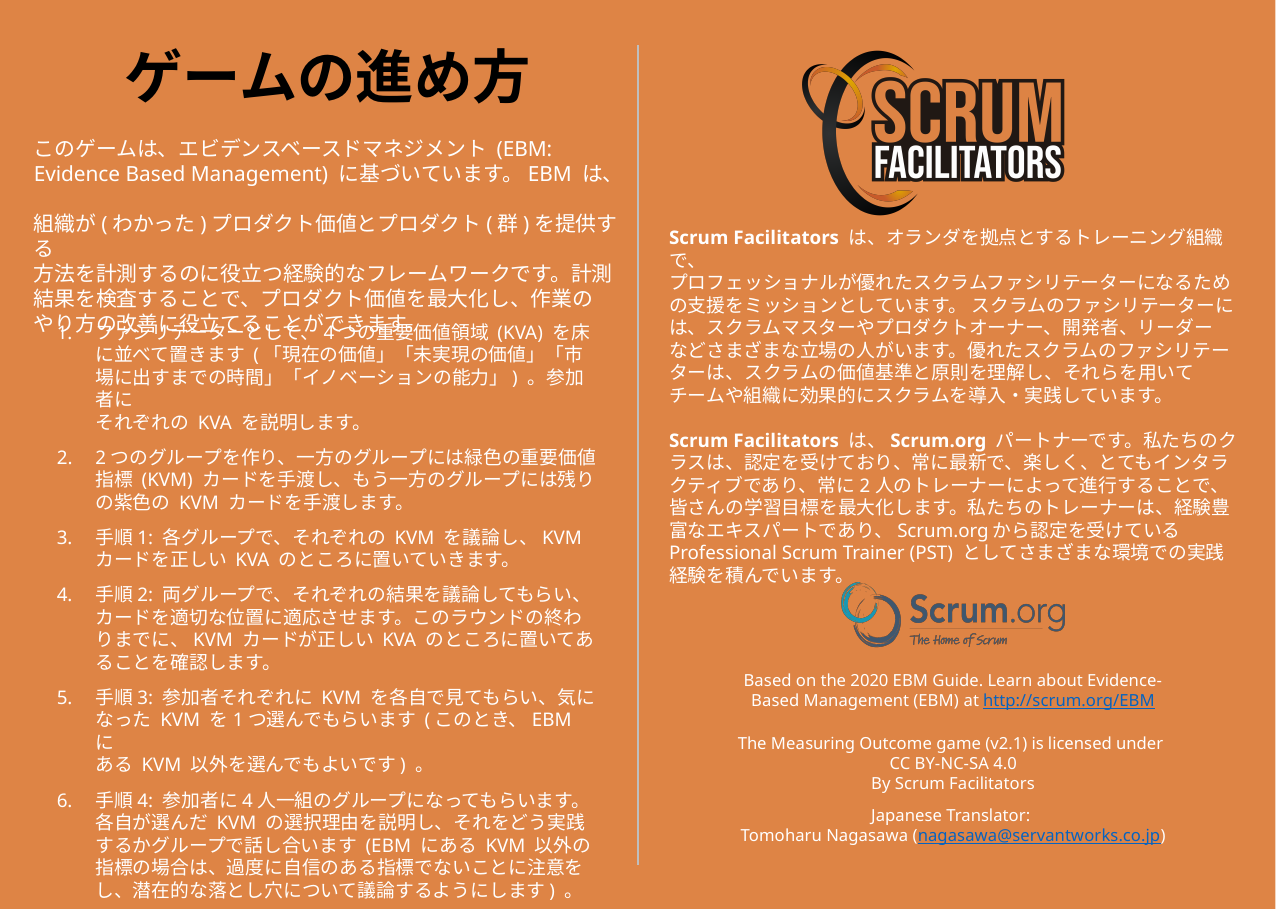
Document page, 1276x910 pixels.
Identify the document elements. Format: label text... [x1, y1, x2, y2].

text_box このゲームは、エビデンスベースドマネジメント (EBM: Evidence Based Management) に基づいています。EBM は、 組織が(わかった)プロダクト価値とプロダクト(群)を提供する 方法を計測するのに役立つ経験的なフレームワークです。計測結果を検査することで、プロダクト価値を最大化し、作業の やり方の改善に役立てることができます。 [19, 128, 637, 343]
text_box ゲームの進め方 [17, 32, 638, 118]
text_box Based on the 2020 EBM Guide. Learn about Evidence-Based Management (EBM) at http://scrum.org/EBM The Measuring Outcome game (v2.1) is licensed under CC BY-NC-SA 4.0 By Scrum Facilitators [705, 662, 1201, 797]
text_box Japanese Translator: Tomoharu Nagasawa (nagasawa@servantworks.co.jp) [661, 797, 1245, 855]
picture [836, 566, 1070, 663]
text_box ファシリテーターとして、4つの重要価値領域 (KVA) を床に並べて置きます (「現在の価値」「未実現の価値」「市場に出すまでの時間」「イノベーションの能力」) 。参加者に それぞれの KVA を説明します。 2つのグループを作り、一方のグループには緑色の重要価値指標 (KVM) カードを手渡し、もう一方のグループには残りの紫色の KVM カードを手渡します。 手順1: 各グループで、それぞれの KVM を議論し、KVMカードを正しい KVA のところに置いていきます。 手順2: 両グループで、それぞれの結果を議論してもらい、カードを適切な位置に適応させます。このラウンドの終わりまでに、KVM カードが正しい KVA のところに置いてあることを確認します。 手順3: 参加者それぞれに KVM を各自で見てもらい、気になった KVM を1つ選んでもらいます (このとき、EBM に ある KVM 以外を選んでもよいです) 。 手順4: 参加者に4人一組のグループになってもらいます。 各自が選んだ KVM の選択理由を説明し、それをどう実践するかグループで話し合います (EBM にある KVM 以外の指標の場合は、過度に自信のある指標でないことに注意をし、潜在的な落とし穴について議論するようにします) 。 [42, 313, 613, 909]
text_box Scrum Facilitators は、オランダを拠点とするトレーニング組織で、 プロフェッショナルが優れたスクラムファシリテーターになるため の支援をミッションとしています。 スクラムのファシリテーターには、スクラムマスターやプロダクトオーナー、開発者、リーダー などさまざまな立場の人がいます。優れたスクラムのファシリテーターは、スクラムの価値基準と原則を理解し、それらを用いて チームや組織に効果的にスクラムを導入・実践しています。 Scrum Facilitators は、Scrum.org パートナーです。私たちのクラスは、認定を受けており、常に最新で、楽しく、とてもインタラクティブであり、常に2人のトレーナーによって進行することで、皆さんの学習目標を最大化します。私たちのトレーナーは、経験豊富なエキスパートであり、Scrum.orgから認定を受けているProfessional Scrum Trainer (PST) としてさまざまな環境での実践経験を積んでいます。 [654, 218, 1252, 594]
picture [761, 0, 1145, 328]
